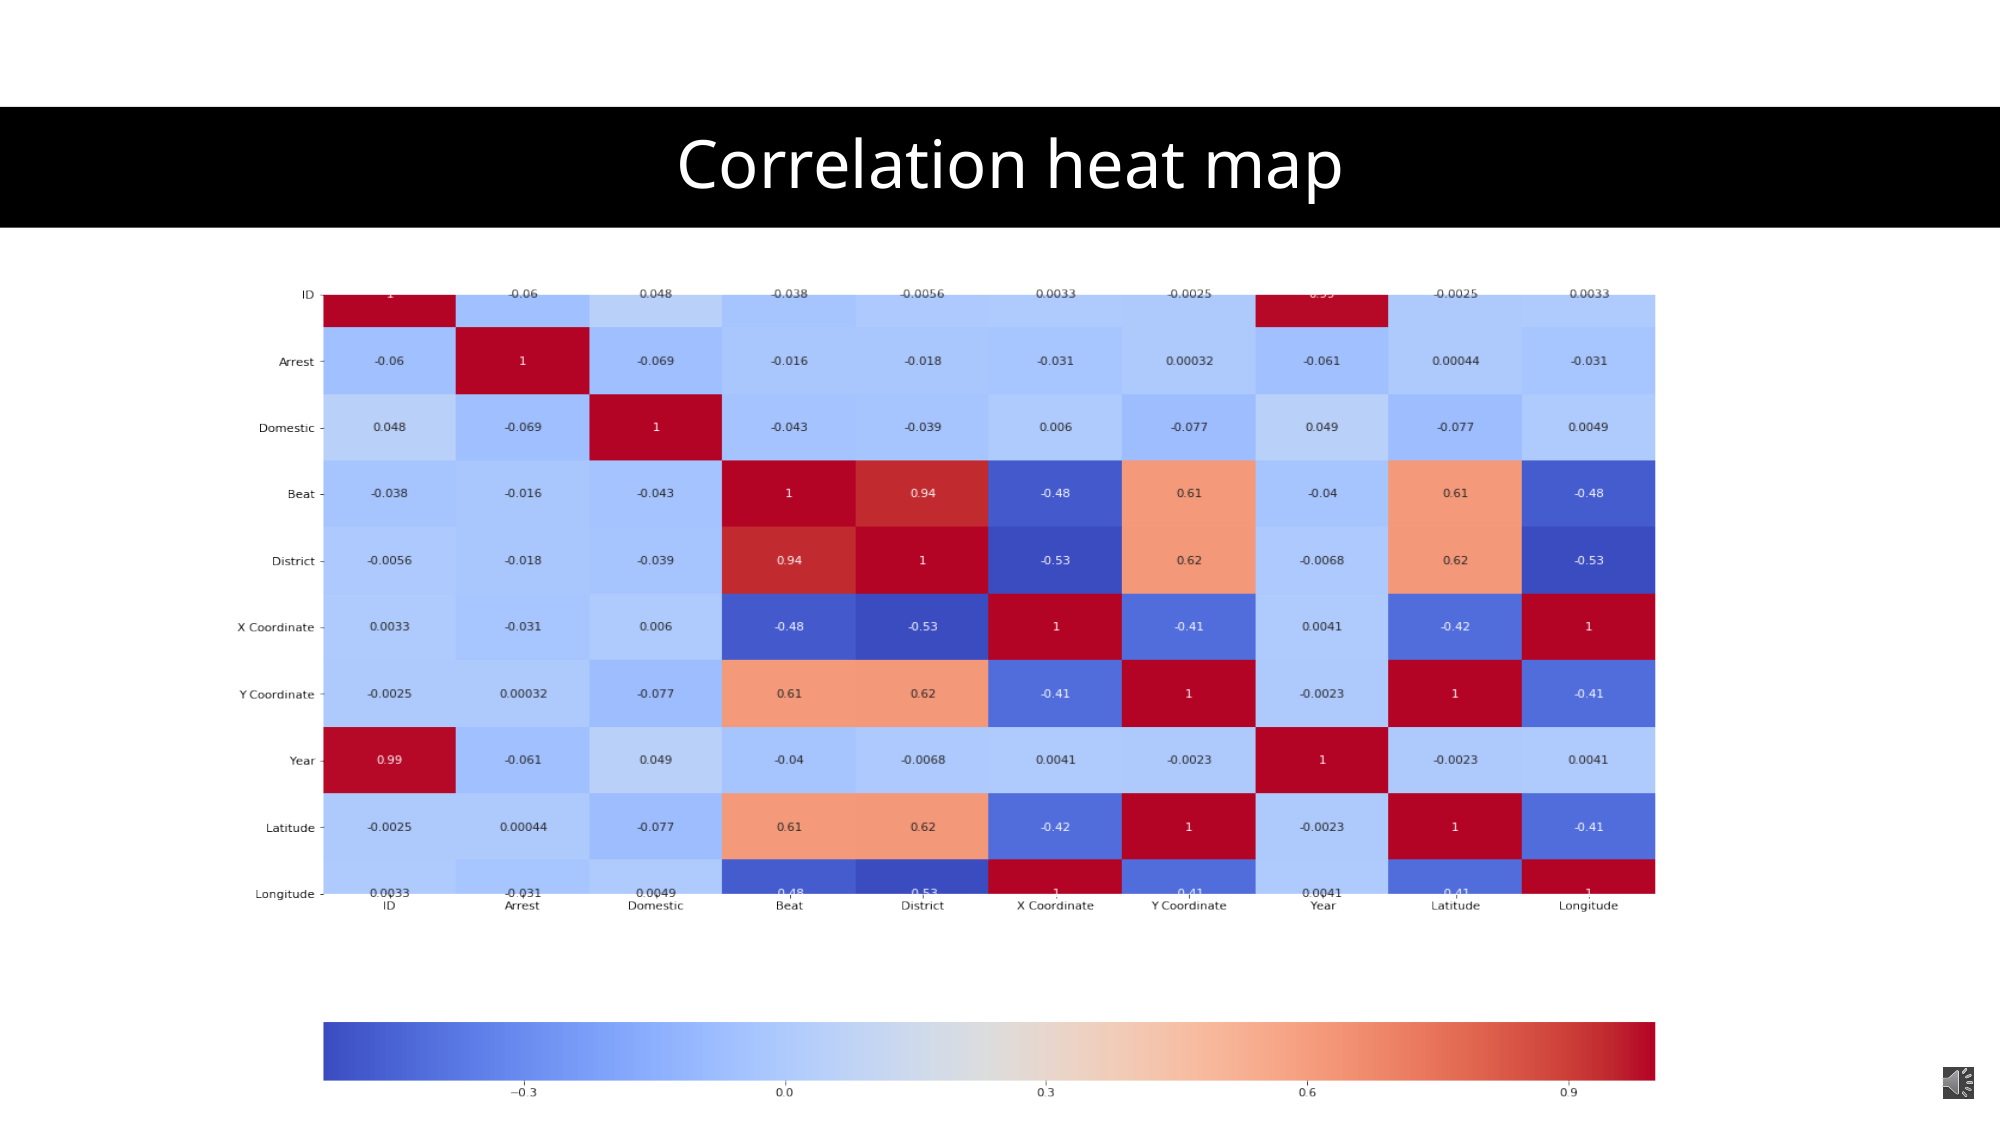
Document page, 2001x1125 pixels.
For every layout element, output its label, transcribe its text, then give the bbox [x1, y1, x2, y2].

picture [229, 282, 1664, 1106]
title Correlation heat map [91, 105, 1931, 228]
picture [1941, 1066, 1975, 1100]
text_box [0, 106, 2000, 229]
